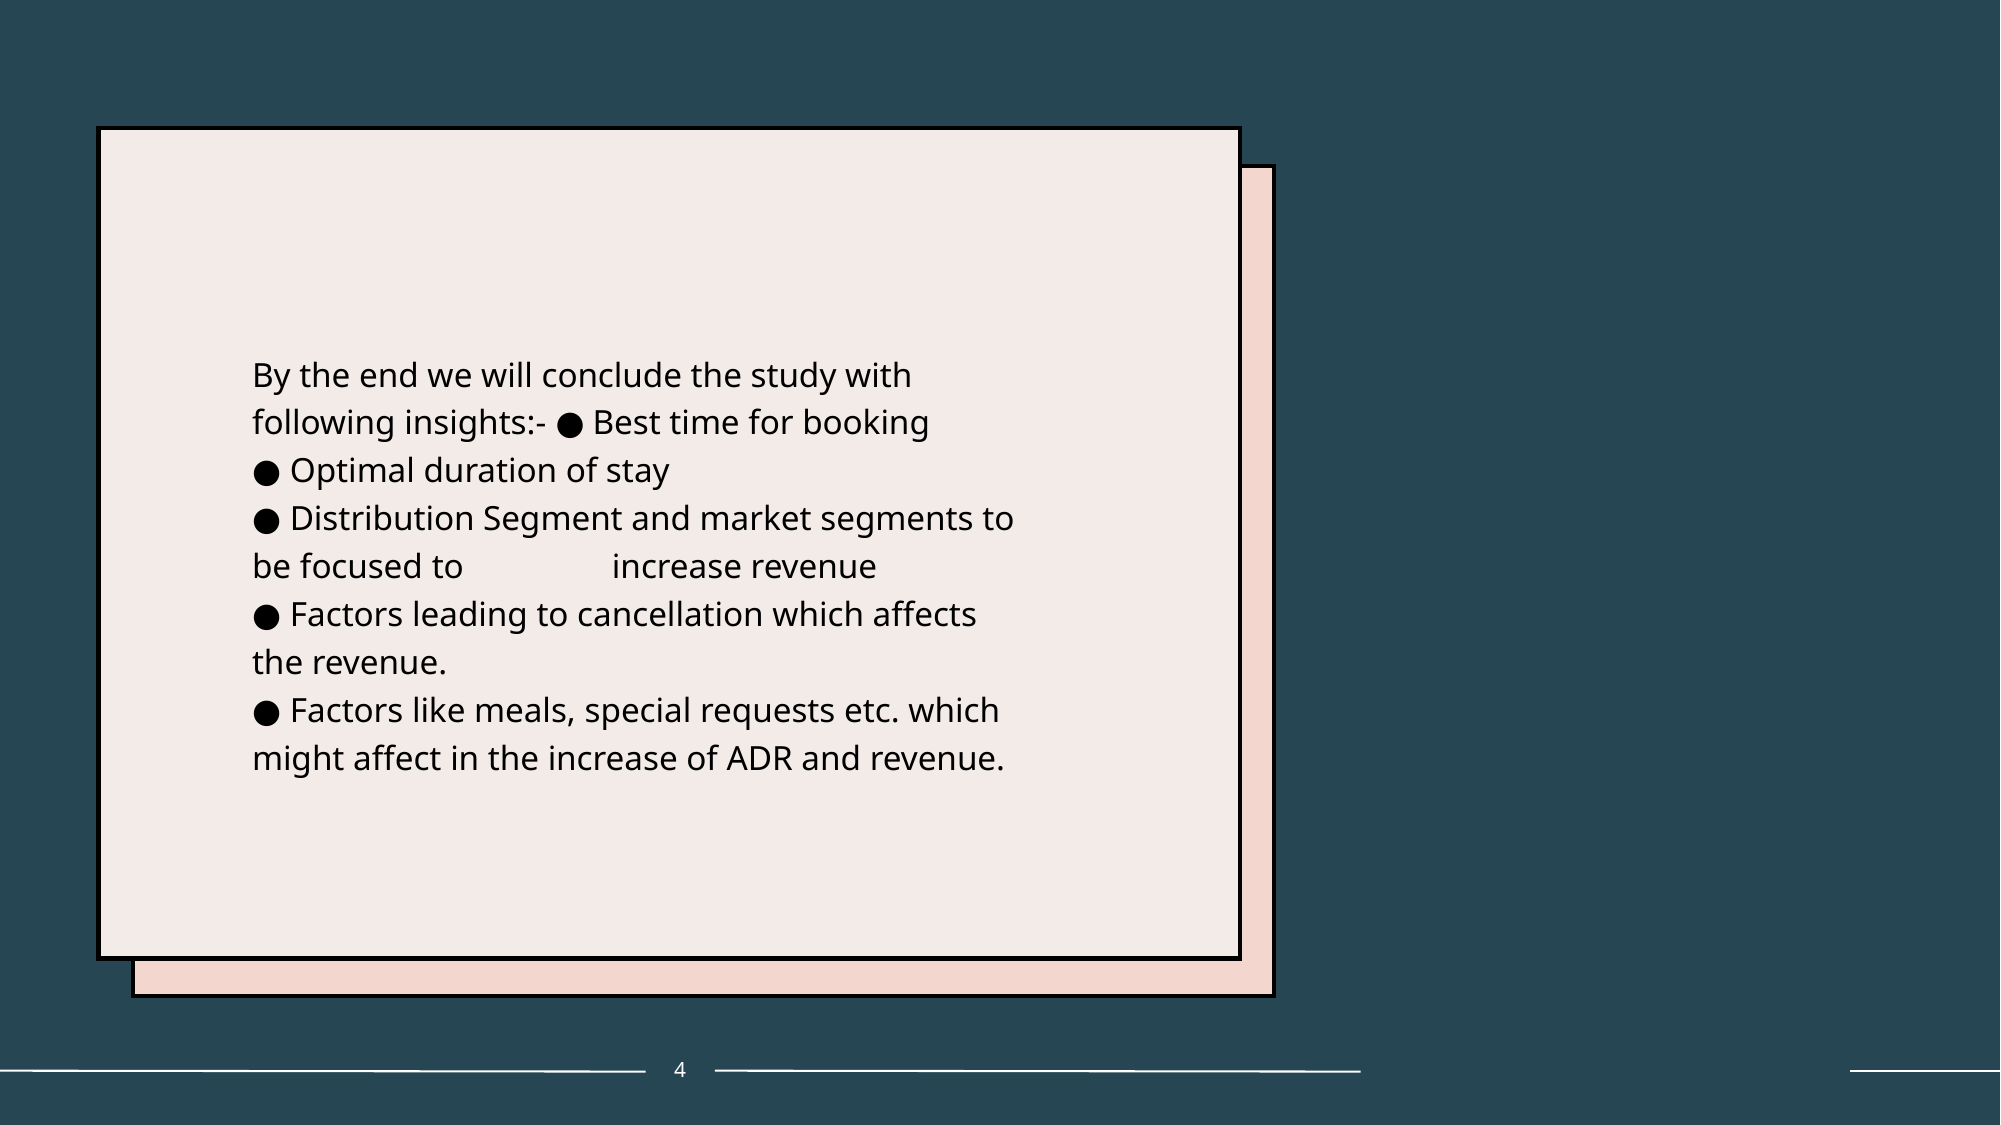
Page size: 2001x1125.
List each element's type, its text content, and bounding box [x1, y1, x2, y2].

slide_number 4 [650, 1050, 710, 1091]
list By the end we will conclude the study with following insights:- ● Best time for booking ● Optimal duration of stay ● Distribution Segment and market segments to be focused to increase revenue ● Factors leading to cancellation which affects the revenue. ● Factors like meals, special requests etc. which might affect in the increase of ADR and revenue. [228, 338, 1050, 851]
